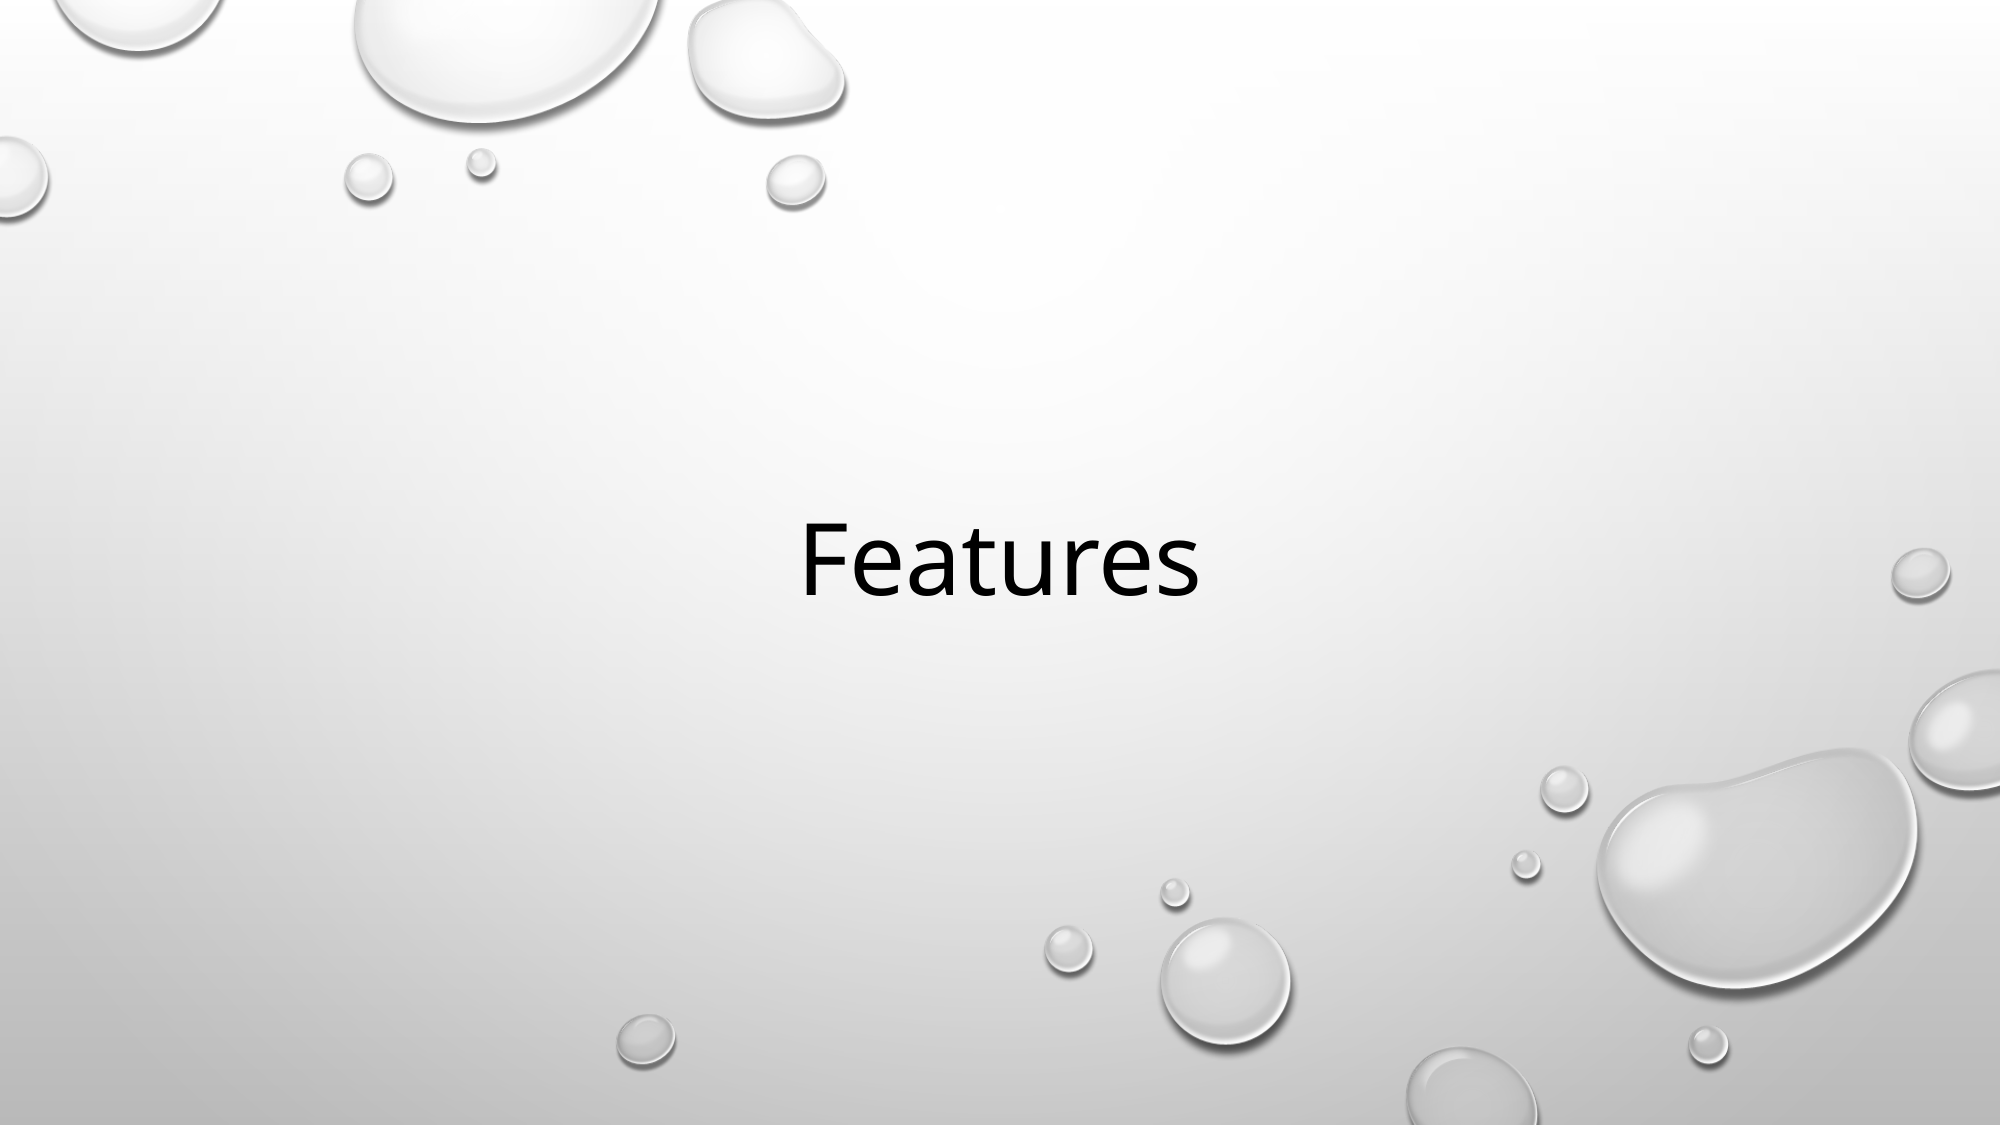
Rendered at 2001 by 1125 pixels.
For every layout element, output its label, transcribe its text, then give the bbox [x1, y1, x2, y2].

picture [0, 0, 2000, 1125]
title Features [287, 213, 1713, 625]
